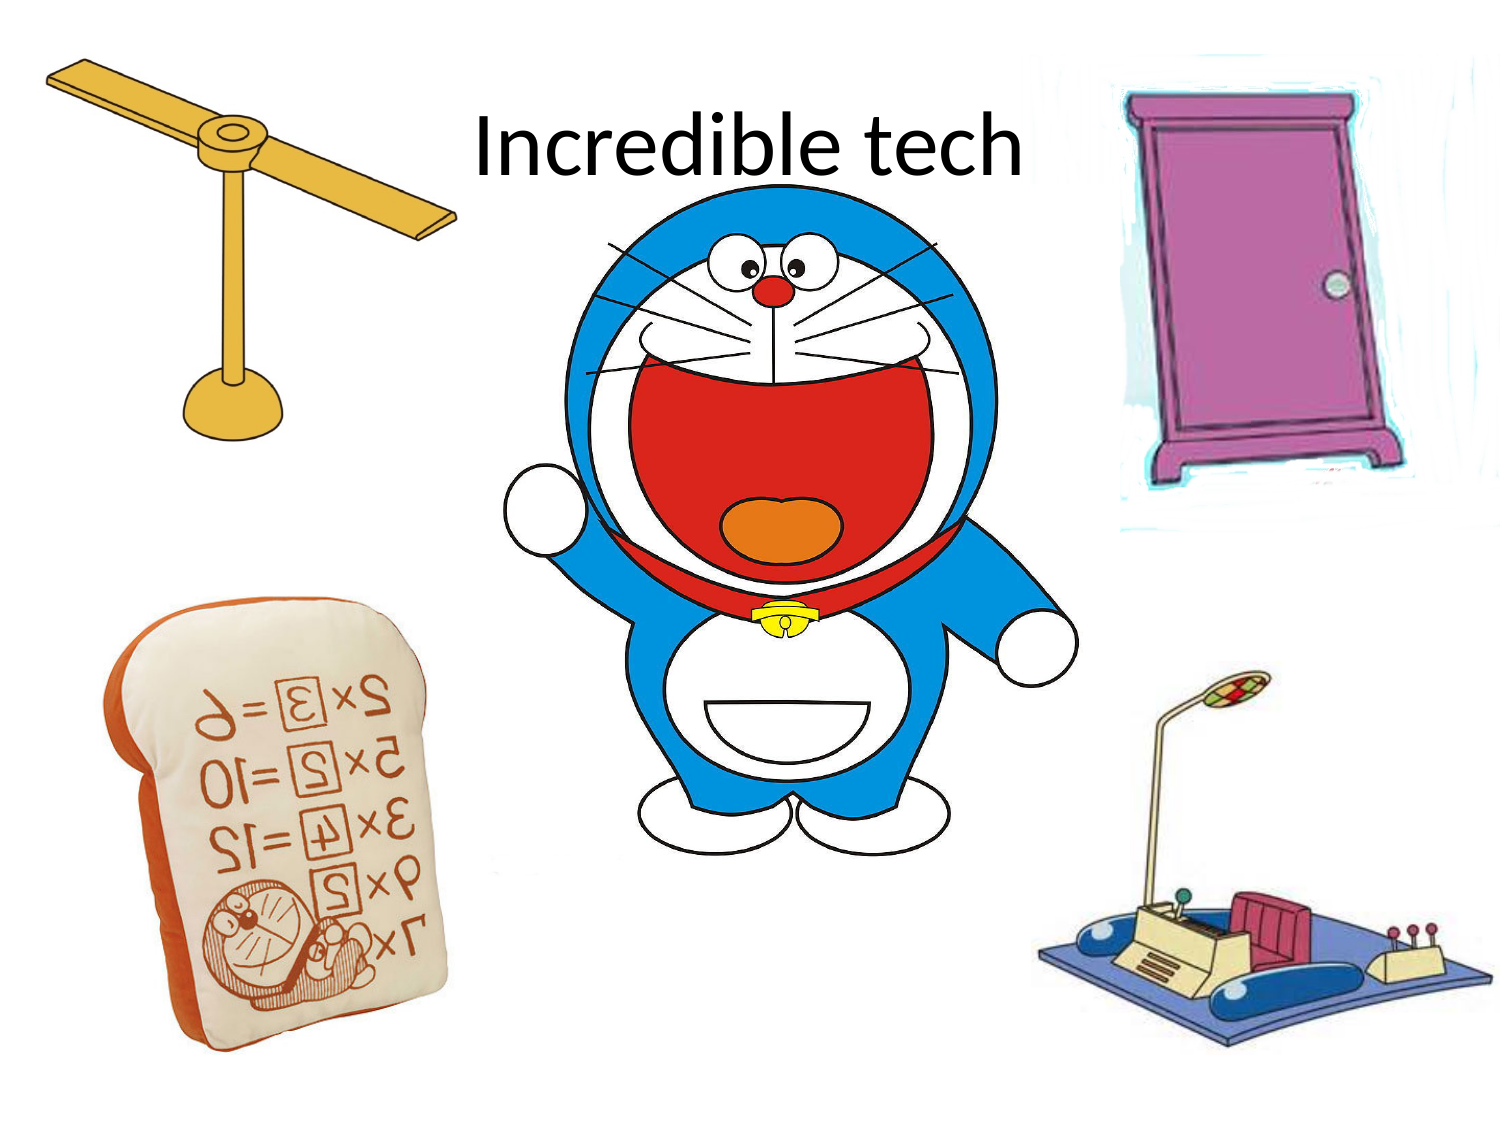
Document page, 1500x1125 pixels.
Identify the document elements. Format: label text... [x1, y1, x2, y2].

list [482, 183, 1120, 882]
picture [87, 587, 466, 1055]
title Incredible tech [75, 45, 1425, 233]
picture [1021, 54, 1500, 533]
picture [37, 49, 466, 451]
picture [1030, 661, 1500, 1055]
